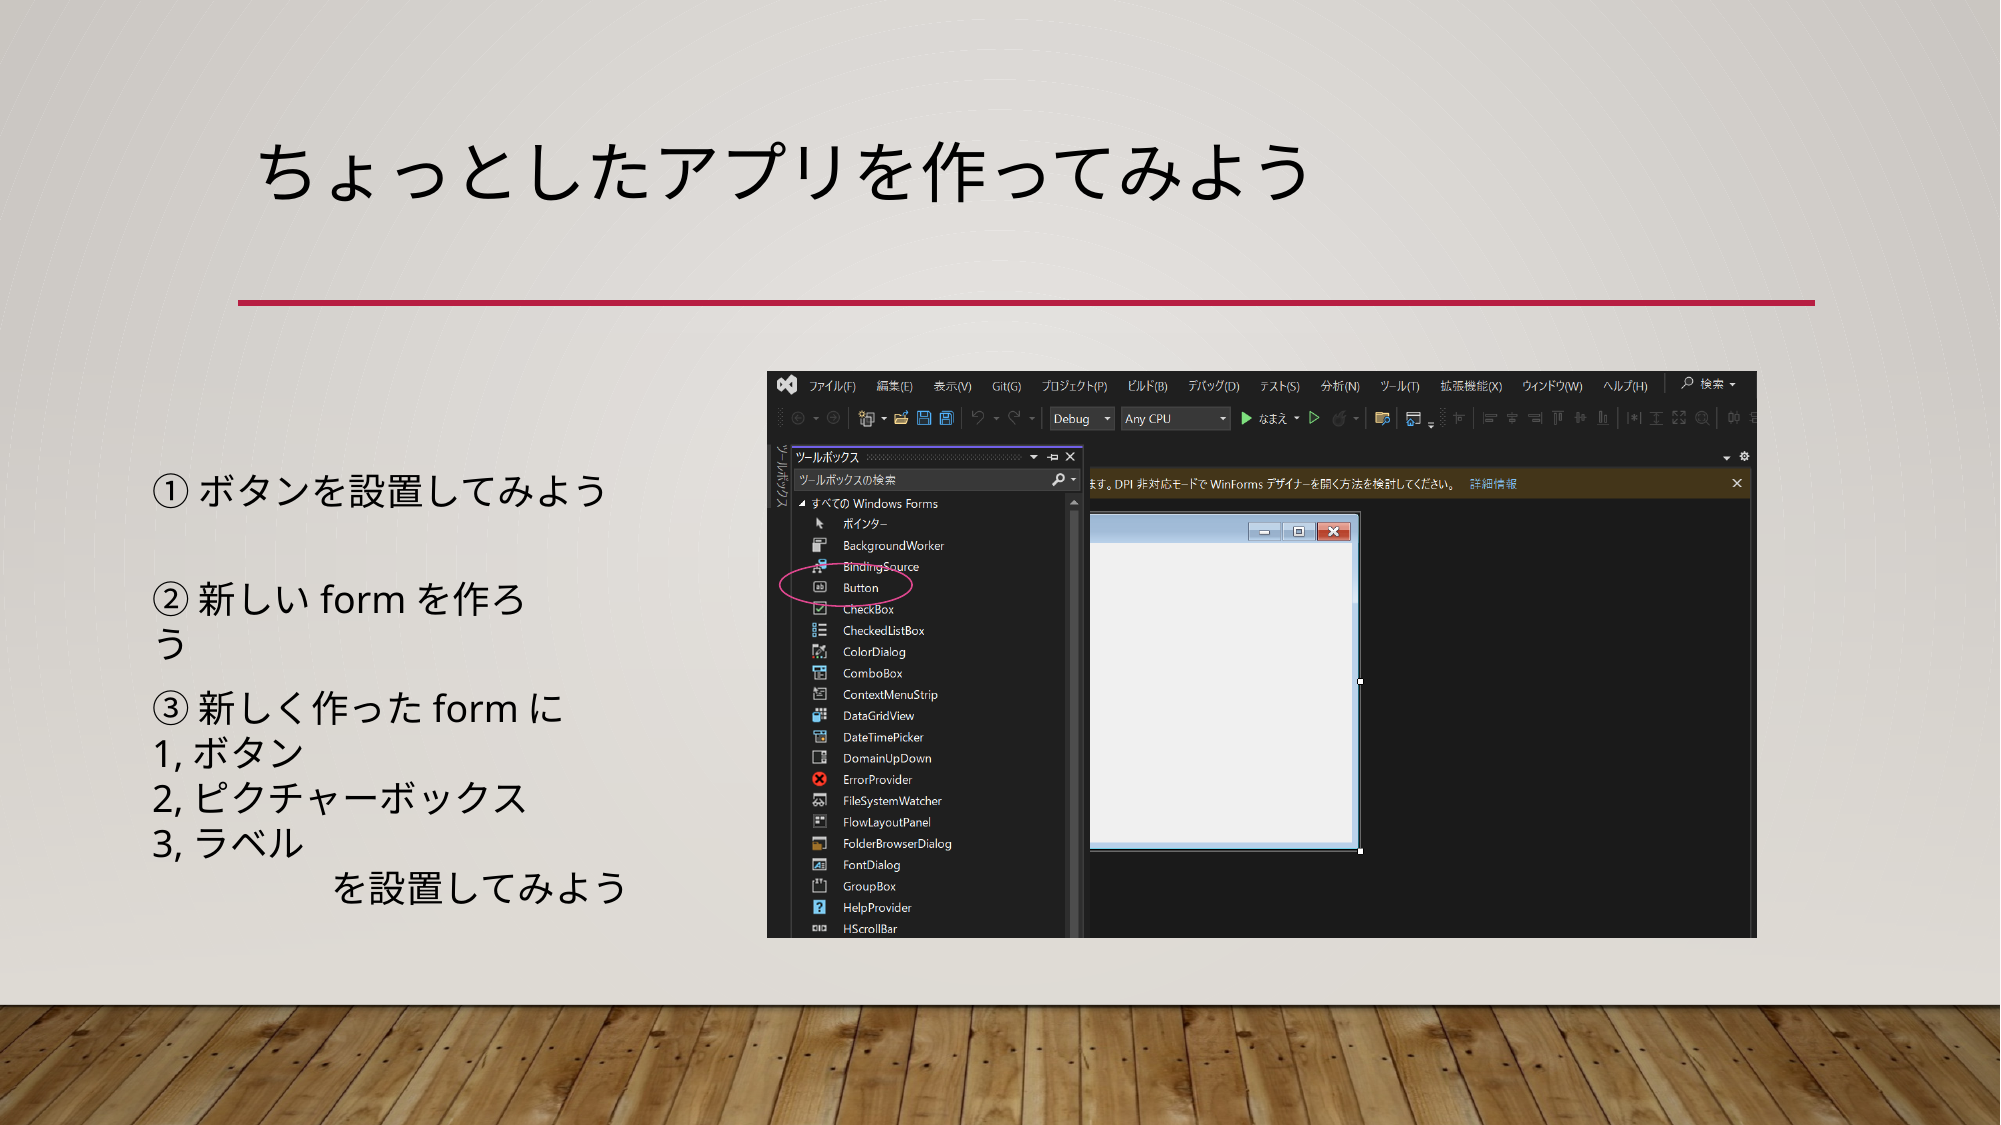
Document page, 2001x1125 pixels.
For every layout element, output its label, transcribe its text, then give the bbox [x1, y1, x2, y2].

picture [0, 1005, 2000, 1125]
text_box ①ボタンを設置してみよう [137, 460, 633, 521]
title ちょっとしたアプリを作ってみよう [238, 131, 1814, 305]
text_box ②新しいformを作ろう [137, 569, 561, 674]
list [767, 371, 1757, 938]
text_box ③新しく作ったformに 1,ボタン 2,ピクチャーボックス 3,ラベル を設置してみよう [137, 677, 684, 918]
